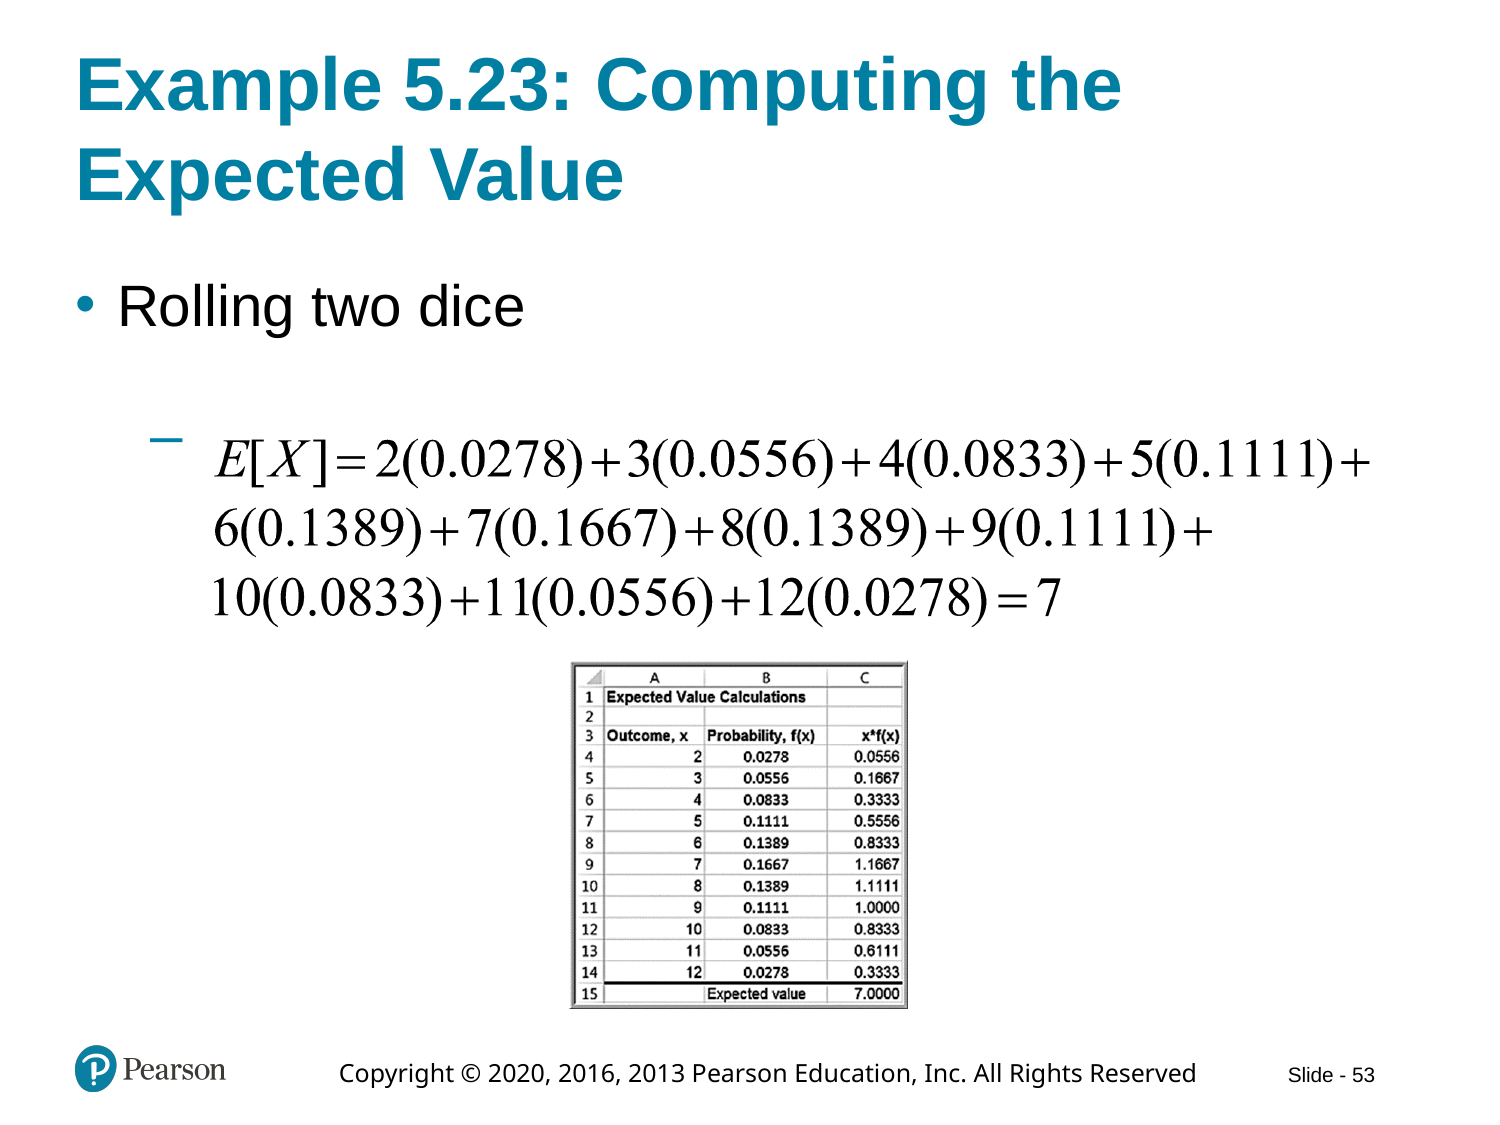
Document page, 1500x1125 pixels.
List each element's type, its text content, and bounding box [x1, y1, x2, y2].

picture [210, 501, 1217, 563]
picture [75, 1078, 86, 1092]
picture [75, 1045, 90, 1061]
picture [210, 570, 1065, 632]
list [75, 399, 200, 485]
picture [101, 1045, 226, 1092]
picture [210, 432, 1376, 494]
list Rolling two dice [75, 268, 560, 378]
picture [569, 660, 909, 1010]
title Example 5.23: Computing the Expected Value [75, 35, 1425, 216]
picture [83, 1054, 109, 1079]
